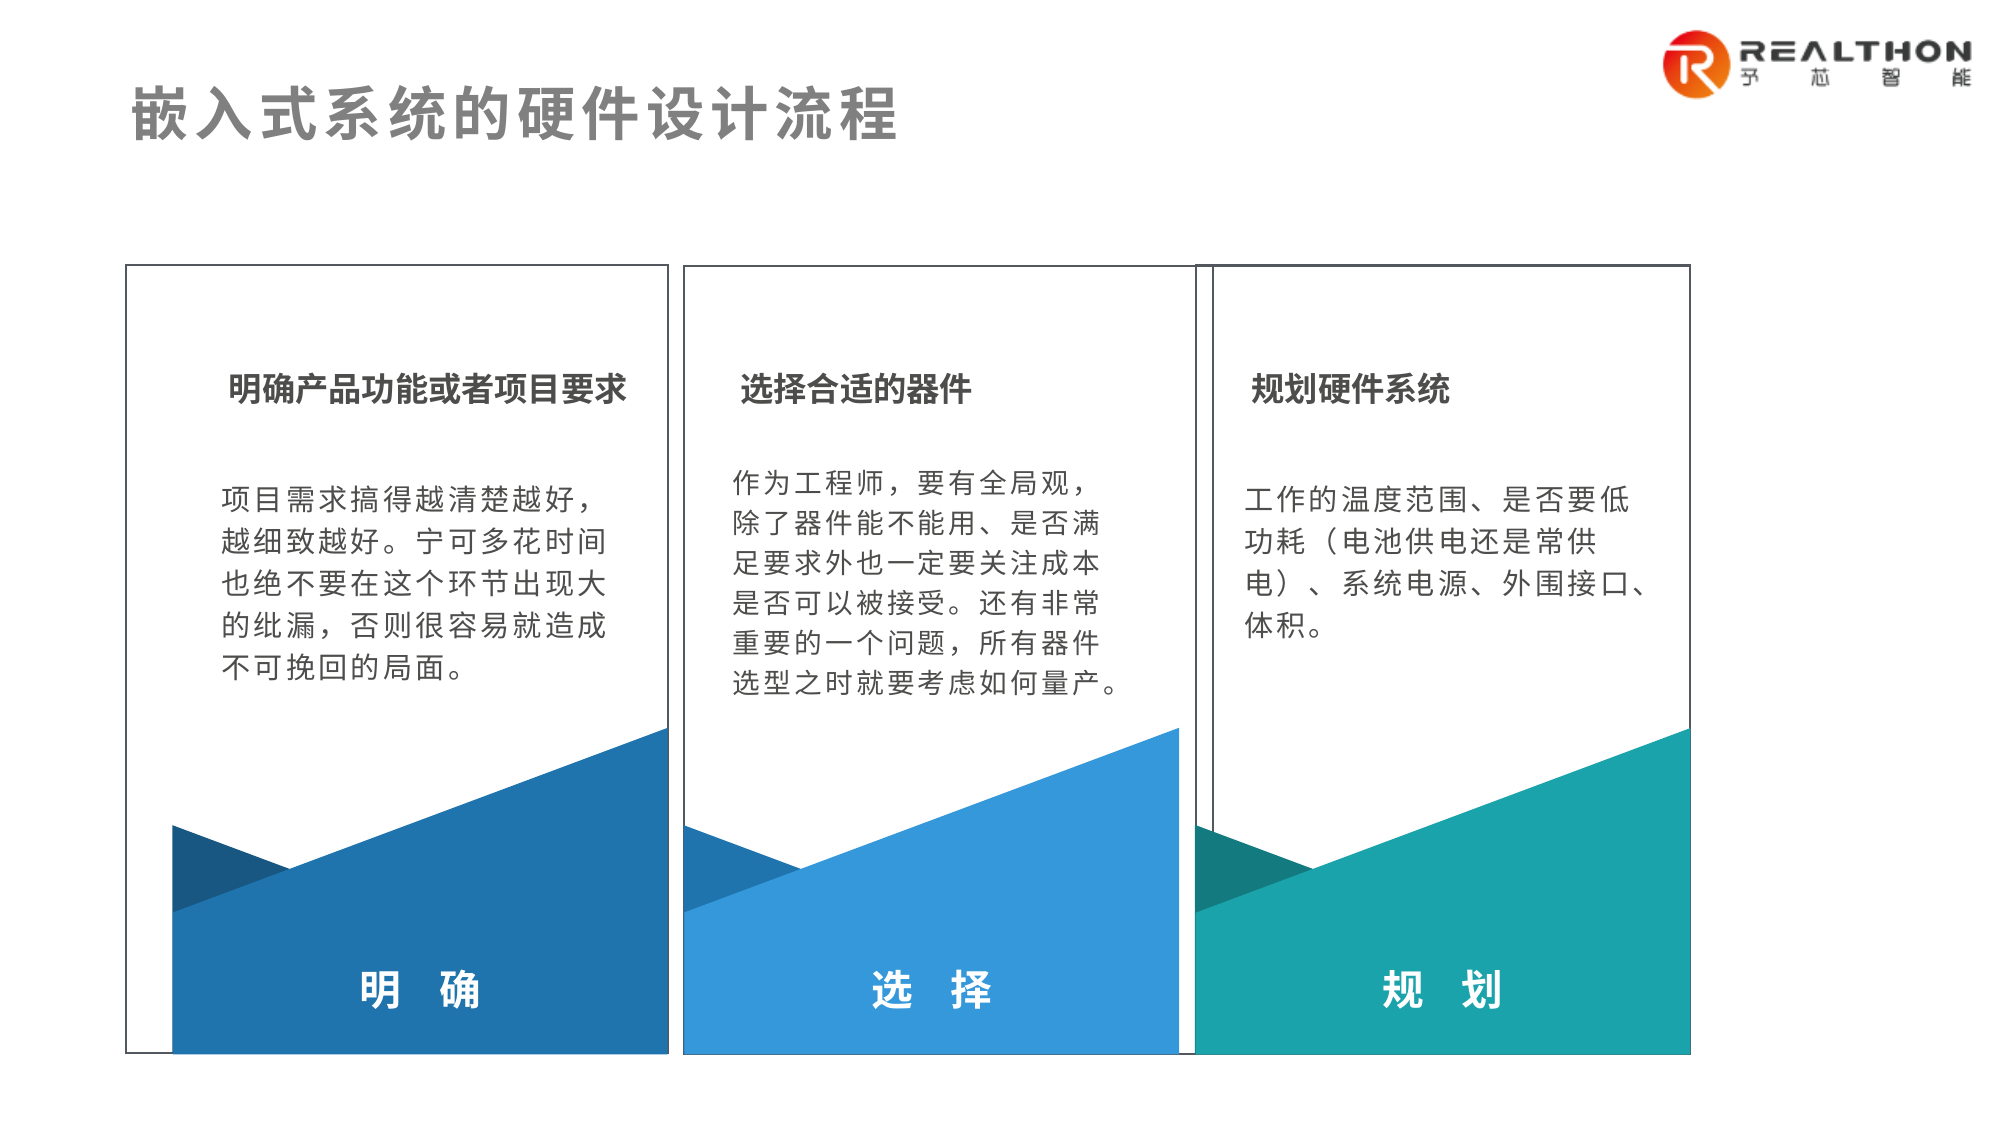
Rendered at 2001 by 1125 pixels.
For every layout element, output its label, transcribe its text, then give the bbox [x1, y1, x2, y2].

text_box 规 划 [1229, 932, 1657, 1036]
text_box [684, 265, 1195, 1055]
text_box 作为工程师，要有全局观，除了器件能不能用、是否满足要求外也一定要关注成本是否可以被接受。还有非常重要的一个问题，所有器件选型之时就要考虑如何量产。 [718, 451, 1146, 708]
text_box [172, 825, 289, 1054]
text_box 选择合适的器件 [725, 336, 1157, 434]
text_box [173, 727, 668, 1055]
text_box [125, 264, 668, 1053]
text_box 项目需求搞得越清楚越好，越细致越好。宁可多花时间也绝不要在这个环节出现大的纰漏，否则很容易就造成不可挽回的局面。 [206, 451, 635, 708]
text_box [684, 727, 1180, 1055]
text_box 明 确 [206, 932, 635, 1036]
text_box 明确产品功能或者项目要求 [214, 336, 645, 434]
text_box 选 择 [718, 932, 1146, 1036]
text_box [1195, 728, 1691, 1055]
picture [1640, 0, 2000, 128]
text_box [683, 825, 800, 1054]
text_box 规划硬件系统 [1236, 335, 1668, 433]
text_box 嵌入式系统的硬件设计流程 [115, 33, 1566, 190]
text_box [1194, 824, 1312, 1054]
text_box 工作的温度范围、是否要低功耗（电池供电还是常供电）、系统电源、外围接口、体积。 [1229, 450, 1657, 708]
text_box [1195, 265, 1691, 868]
